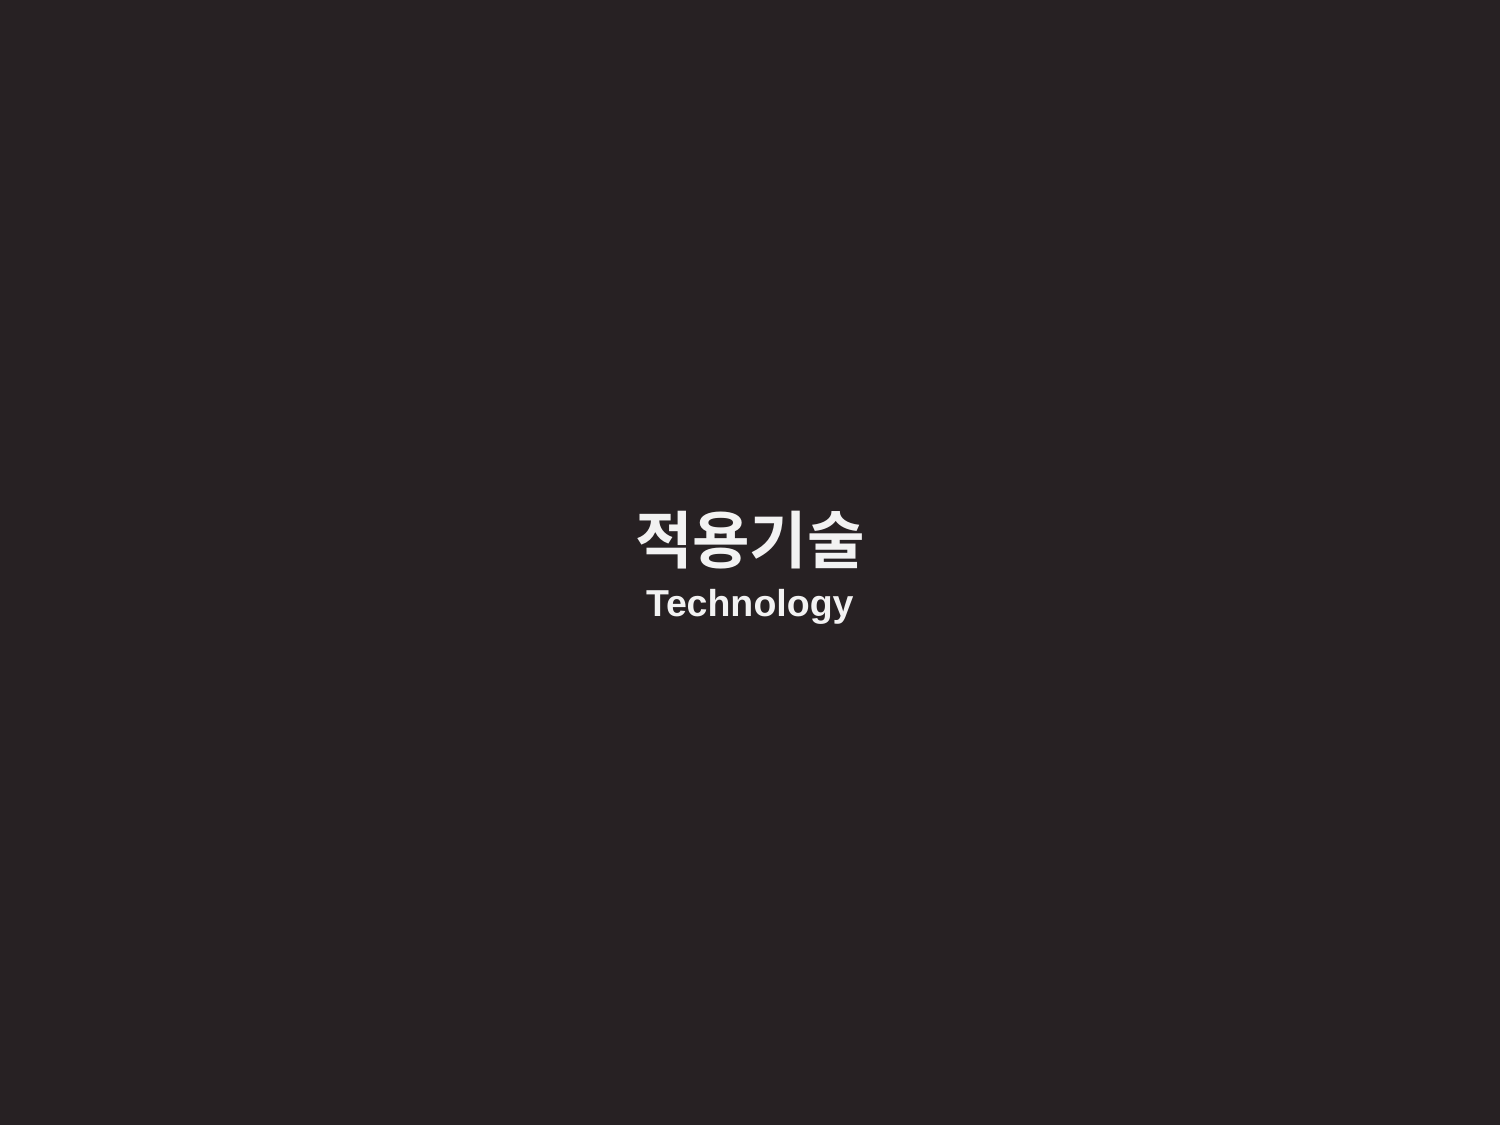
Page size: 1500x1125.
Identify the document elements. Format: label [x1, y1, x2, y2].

text_box [609, 492, 891, 633]
